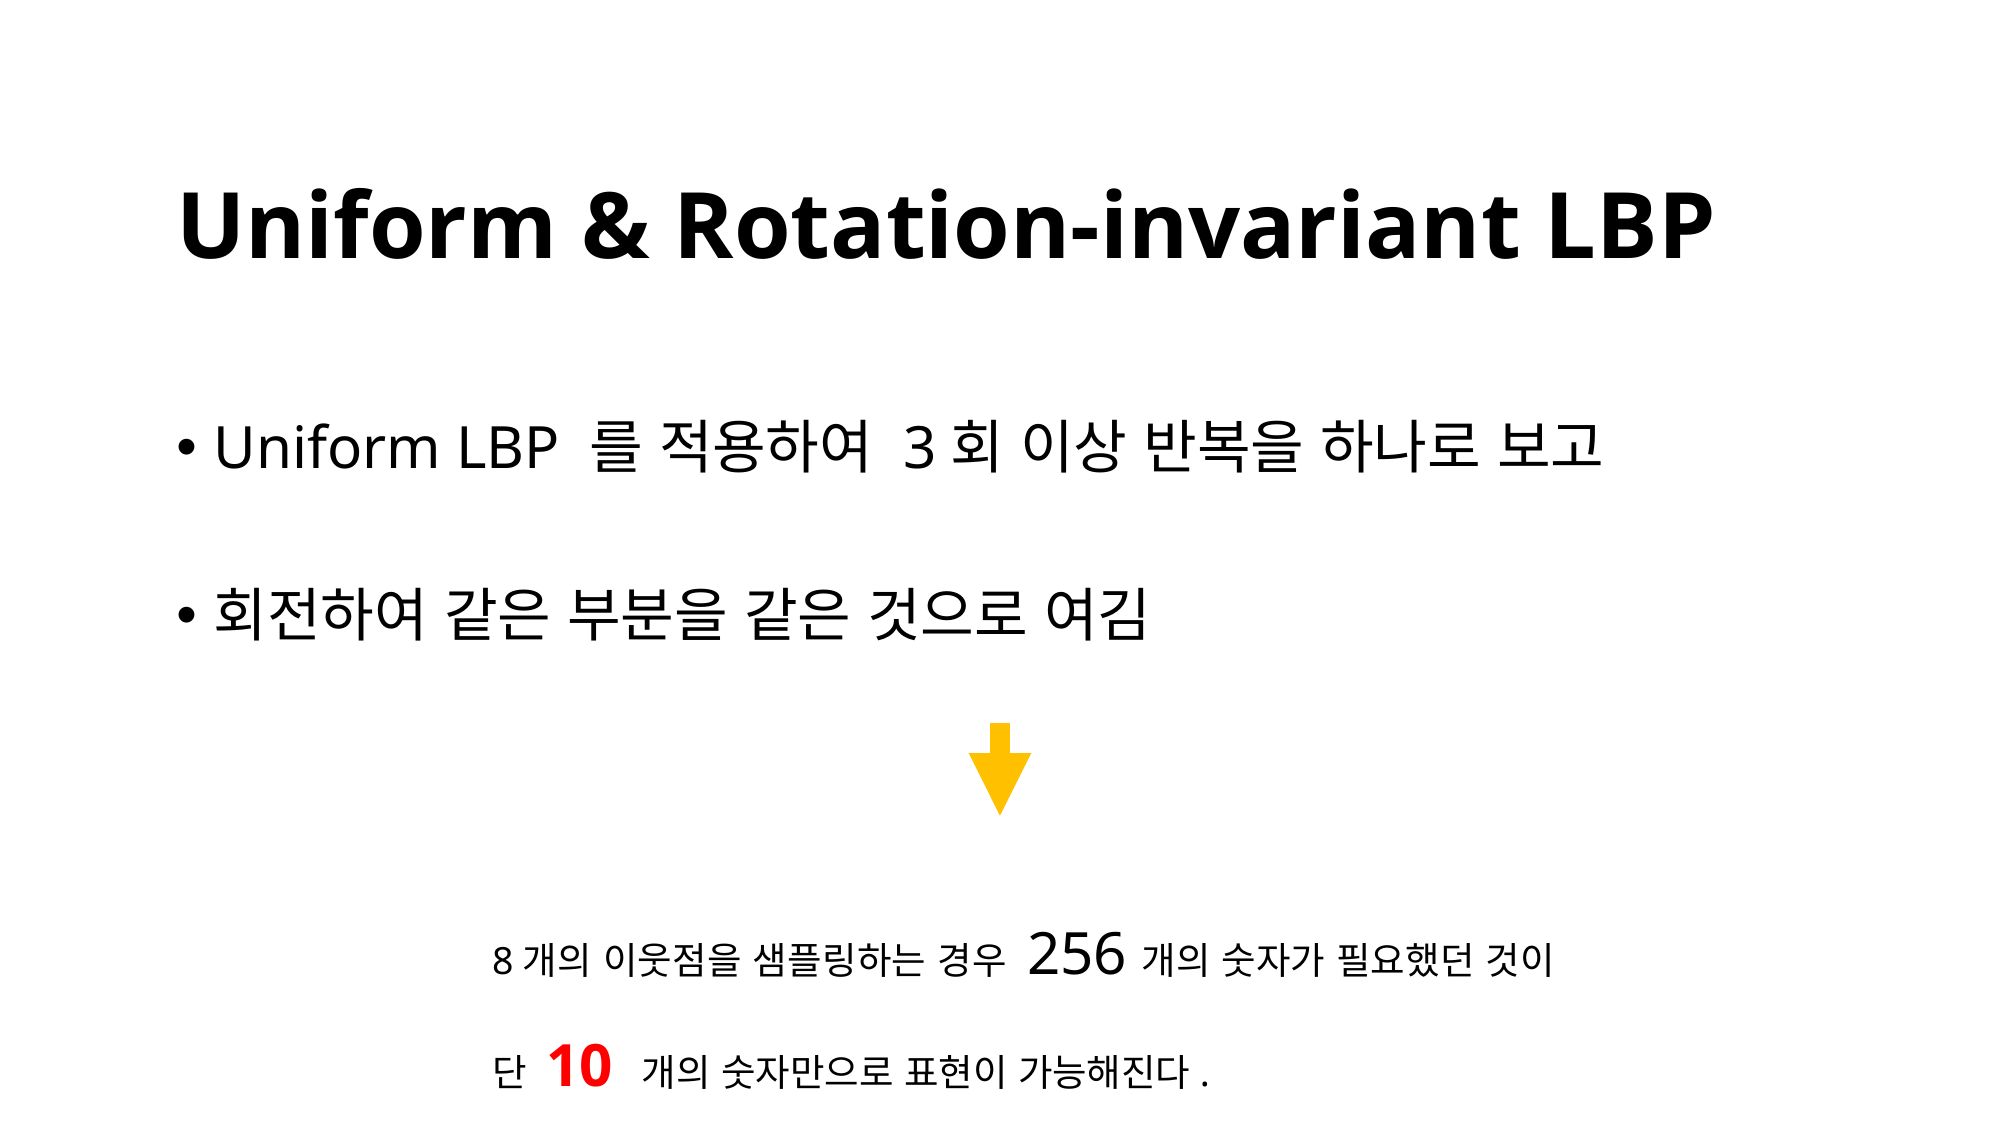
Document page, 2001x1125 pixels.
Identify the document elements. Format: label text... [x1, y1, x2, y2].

title Uniform & Rotation-invariant LBP [161, 142, 1887, 361]
text_box 8개의 이웃점을 샘플링하는 경우 256개의 숫자가 필요했던 것이 단 10 개의 숫자만으로 표현이 가능해진다. [477, 866, 1571, 1106]
list Uniform LBP 를 적용하여 3회 이상 반복을 하나로 보고 회전하여 같은 부분을 같은 것으로 여김 [161, 411, 1887, 1125]
